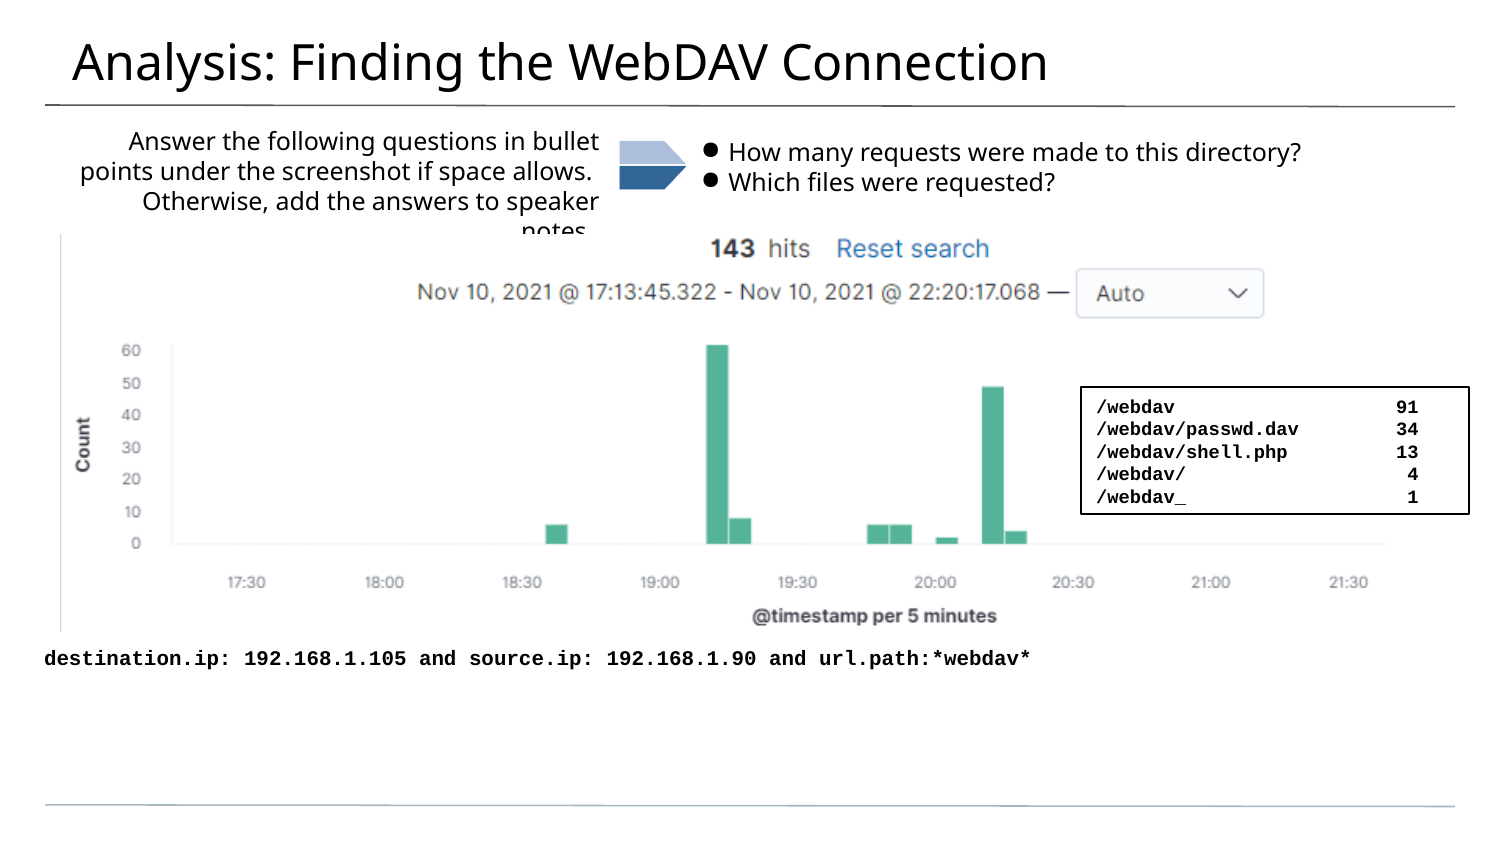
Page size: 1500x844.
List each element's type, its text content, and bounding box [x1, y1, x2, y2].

picture [616, 136, 687, 192]
picture [59, 234, 1387, 632]
text_box destination.ip: 192.168.1.105 and source.ip: 192.168.1.90 and url.path:*webdav* [29, 637, 1173, 677]
title Analysis: Finding the WebDAV Connection [0, 0, 1500, 88]
subtitle Answer the following questions in bullet points under the screenshot if space allows. Otherwise, add the answers to speaker notes. [0, 110, 675, 320]
text_box /webdav 91 /webdav/passwd.dav 34 /webdav/shell.php 13 /webdav/ 4 /webdav_ 1 [1393, 387, 1469, 515]
subtitle How many requests were made to this directory? Which files were requested? [600, 121, 1500, 281]
